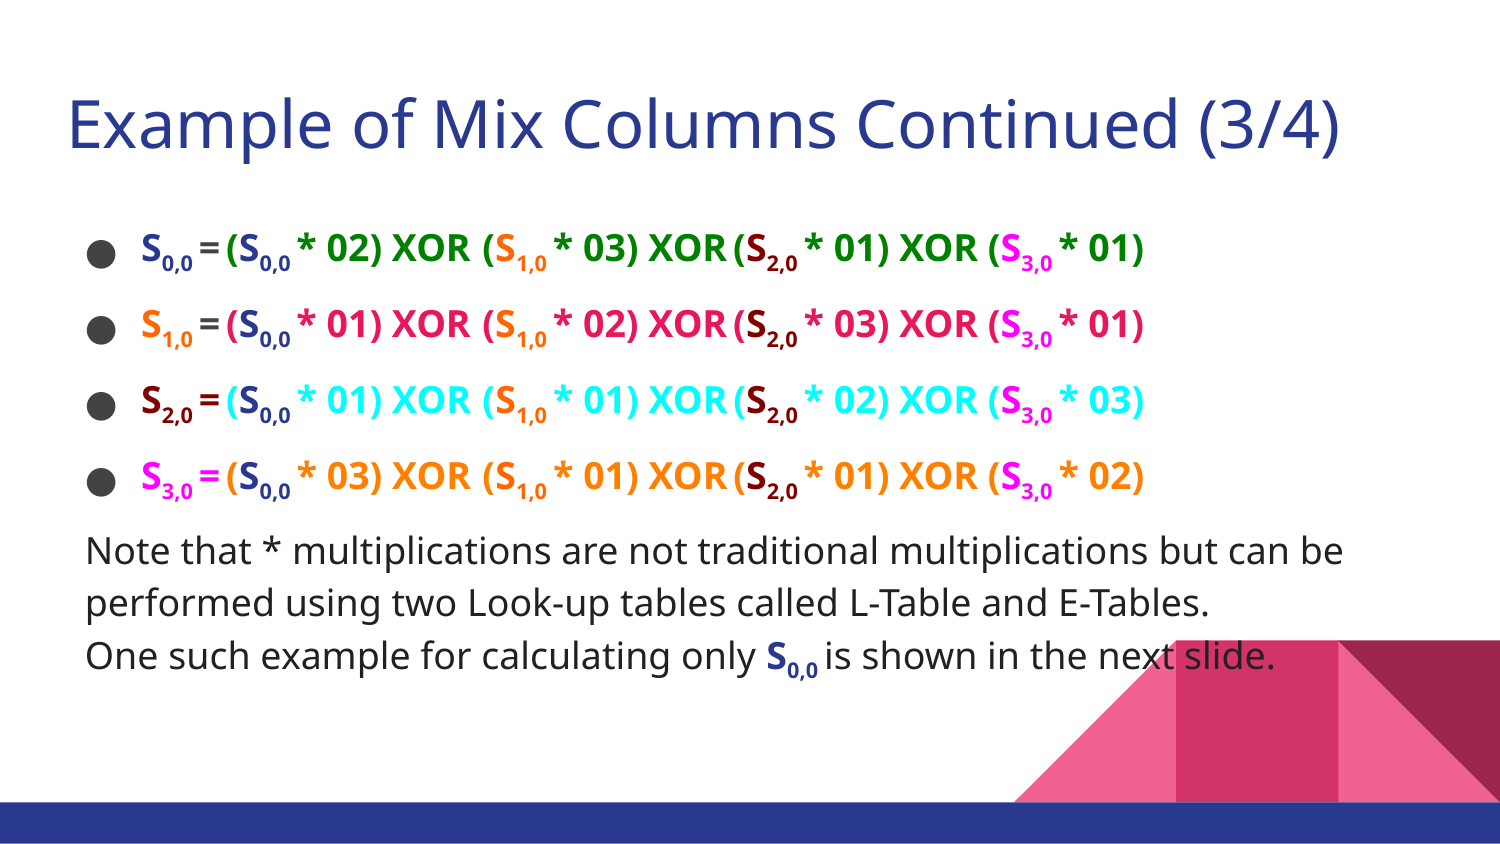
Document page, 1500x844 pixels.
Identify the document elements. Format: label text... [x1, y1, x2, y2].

title Example of Mix Columns Continued (3/4) [51, 67, 1449, 167]
list S0,0 = (S0,0 * 02) XOR (S1,0 * 03) XOR (S2,0 * 01) XOR (S3,0 * 01) S1,0 = (S0,0 * 01) XOR (S1,0 * 02) XOR (S2,0 * 03) XOR (S3,0 * 01) S2,0 = (S0,0 * 01) XOR (S1,0 * 01) XOR (S2,0 * 02) XOR (S3,0 * 03) S3,0 = (S0,0 * 03) XOR (S1,0 * 01) XOR (S2,0 * 01) XOR (S3,0 * 02) Note that * multiplications are not traditional multiplications but can be performed using two Look-up tables called L-Table and E-Tables. One such example for calculating only S0,0 is shown in the next slide. [51, 201, 1449, 750]
